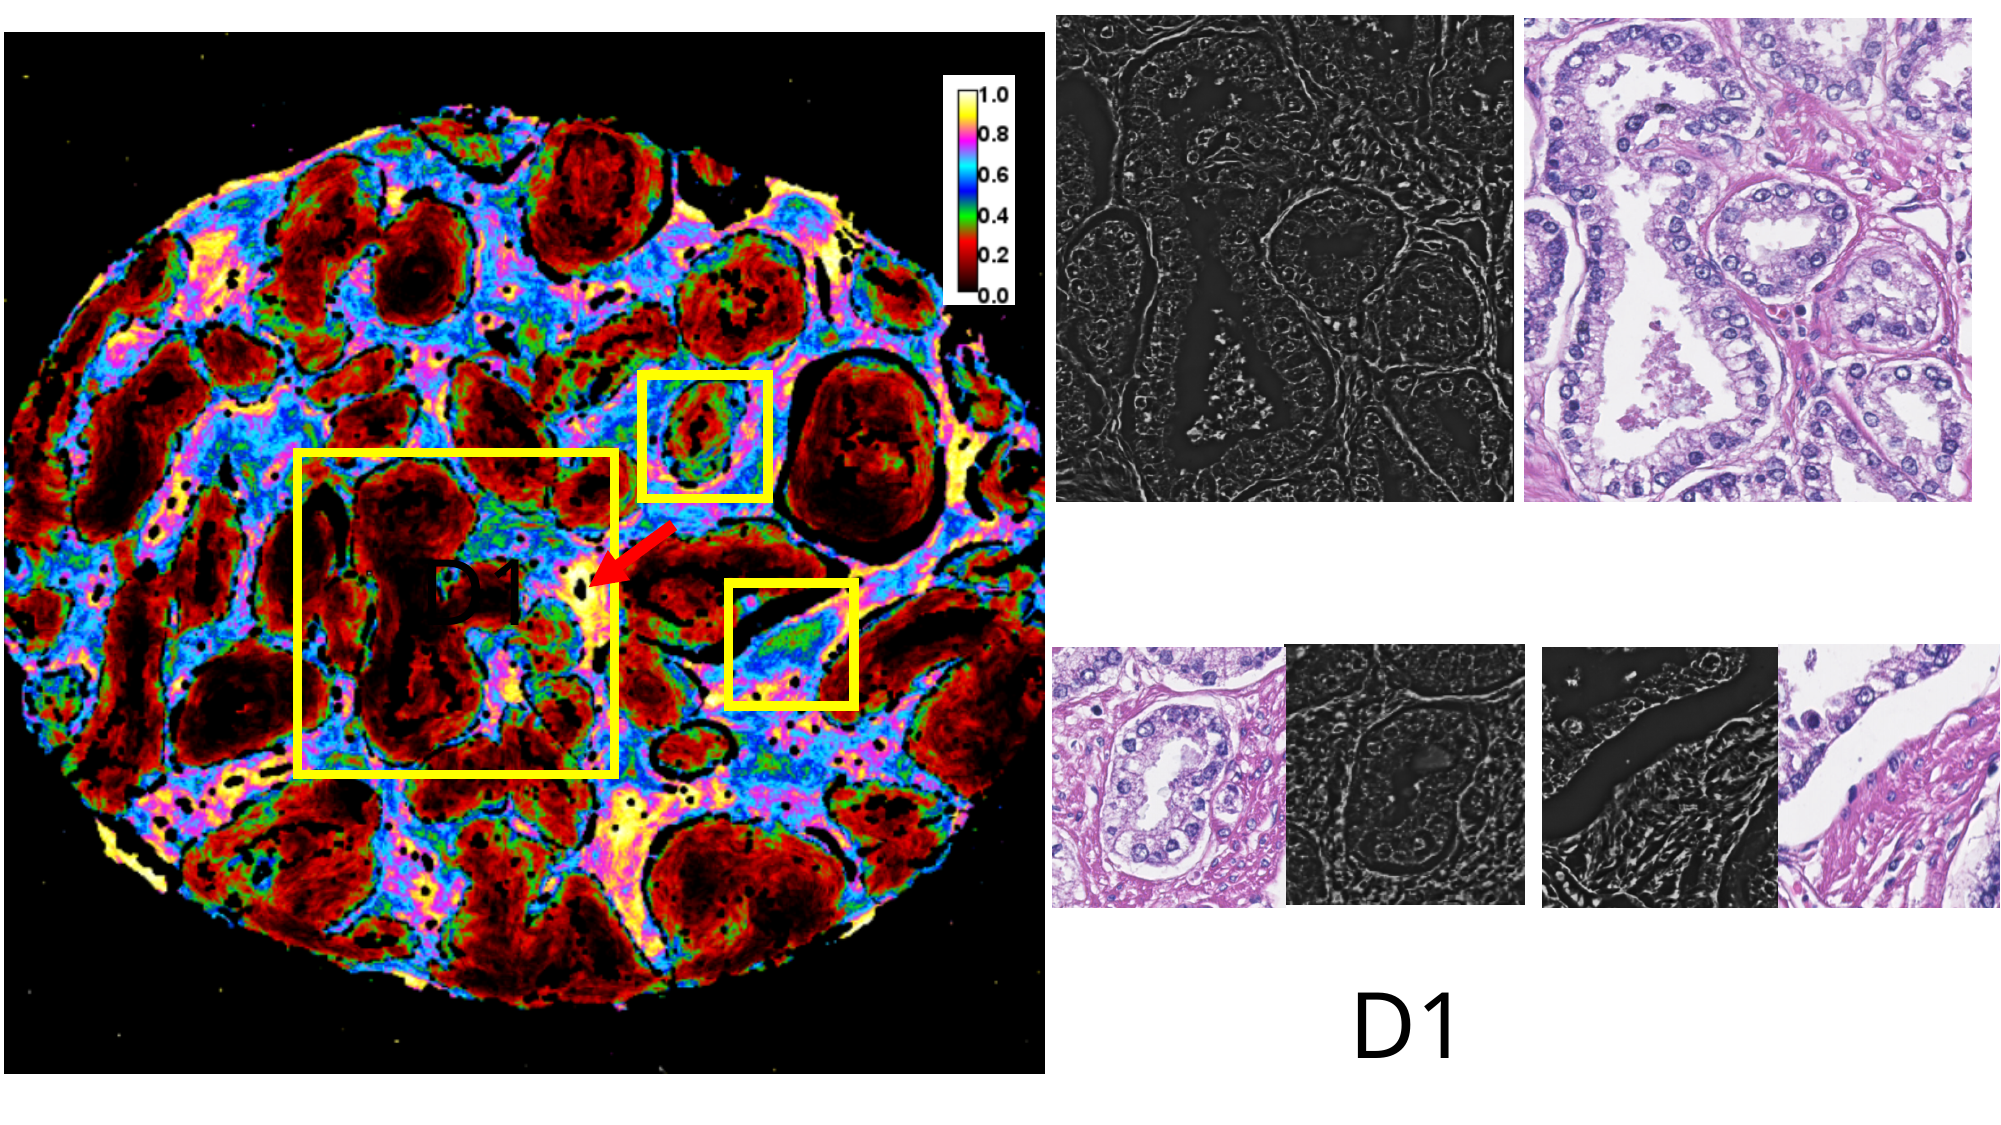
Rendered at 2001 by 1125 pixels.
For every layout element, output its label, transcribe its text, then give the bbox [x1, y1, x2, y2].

picture [1524, 18, 1972, 502]
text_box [588, 524, 674, 588]
picture [1052, 644, 1525, 908]
picture [1542, 644, 2000, 908]
picture [1056, 15, 1515, 503]
text_box D1 [1293, 956, 1525, 1101]
picture [4, 32, 1045, 1074]
